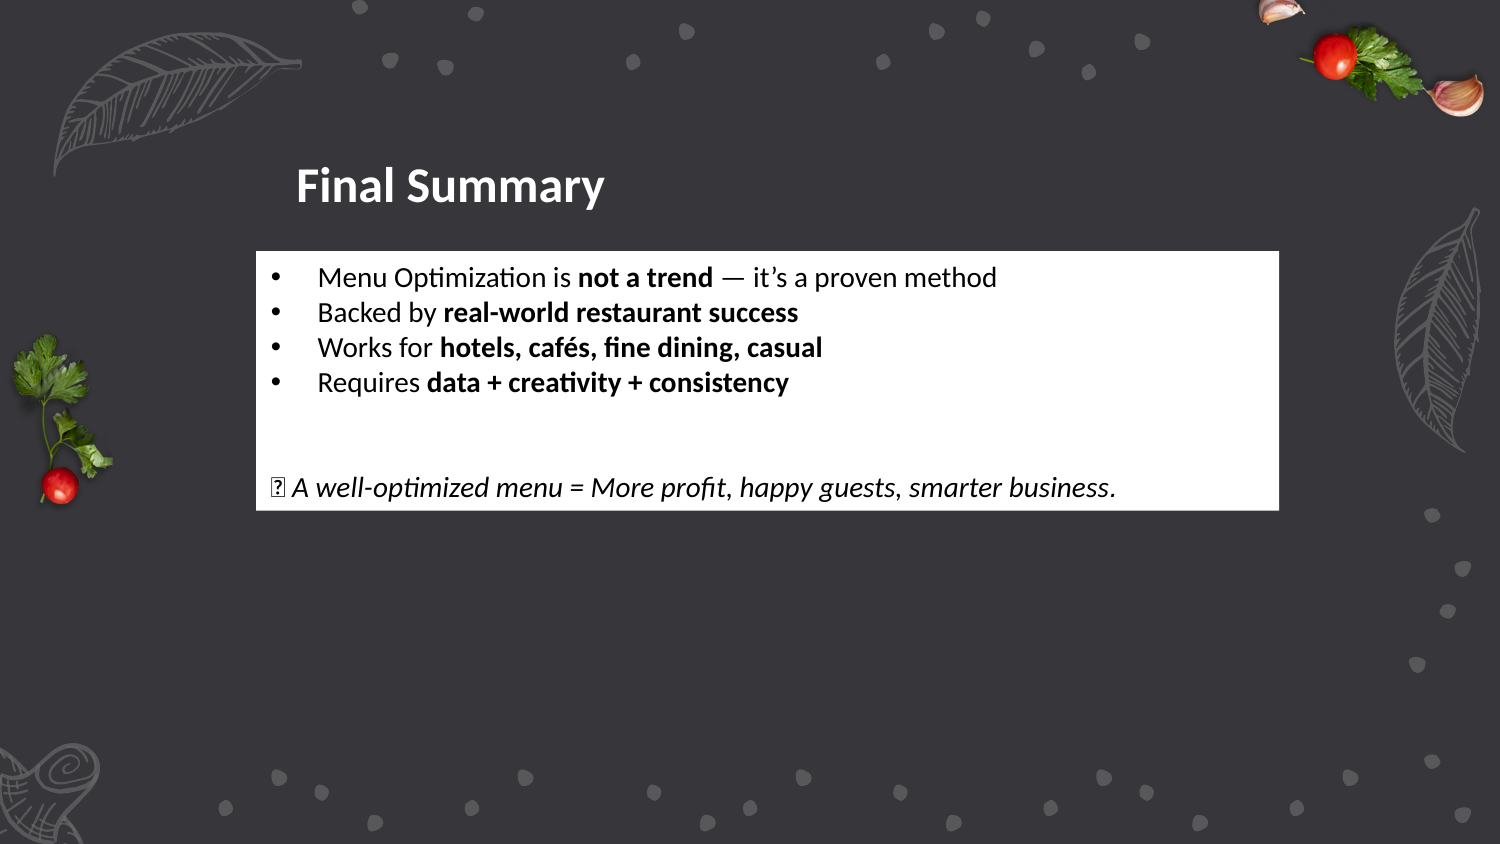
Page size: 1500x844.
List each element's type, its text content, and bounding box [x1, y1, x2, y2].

picture [5, 330, 113, 515]
text_box Menu Optimization is not a trend — it’s a proven method Backed by real-world restaurant success Works for hotels, cafés, fine dining, casual Requires data + creativity + consistency 🎯 A well-optimized menu = More profit, happy guests, smarter business. [256, 251, 1280, 511]
text_box Final Summary [281, 145, 1332, 220]
picture [1245, 0, 1490, 121]
